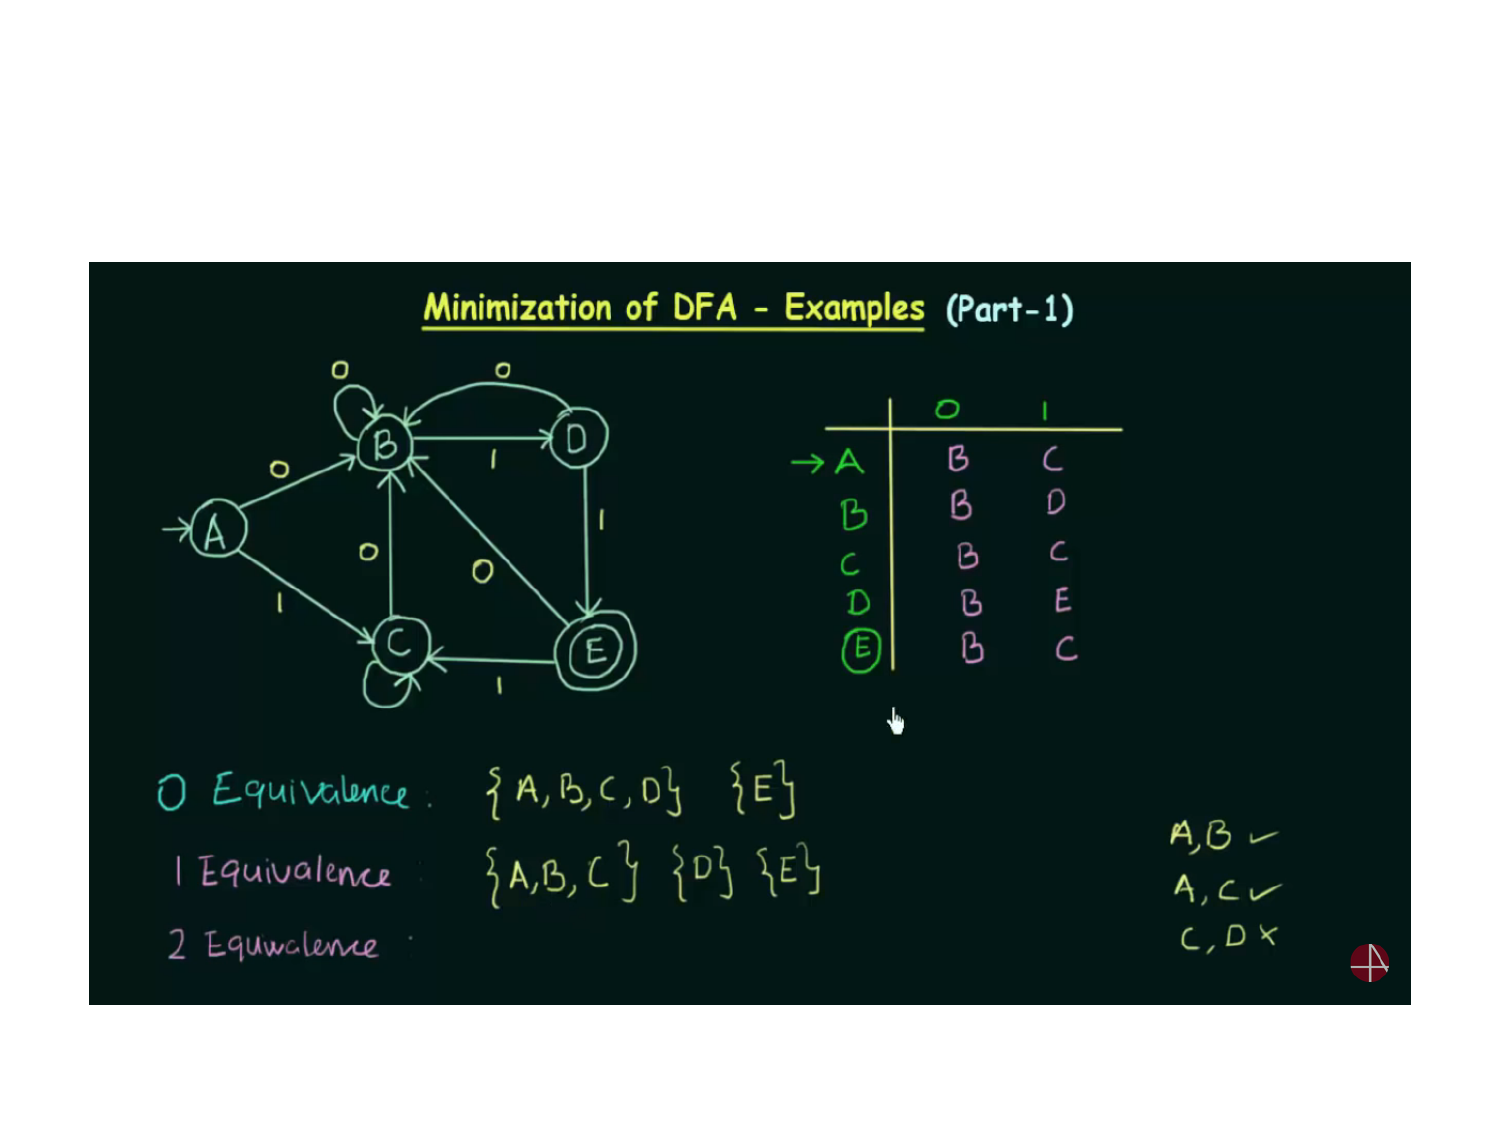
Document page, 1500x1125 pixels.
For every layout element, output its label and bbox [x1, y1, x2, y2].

list [89, 262, 1411, 1006]
